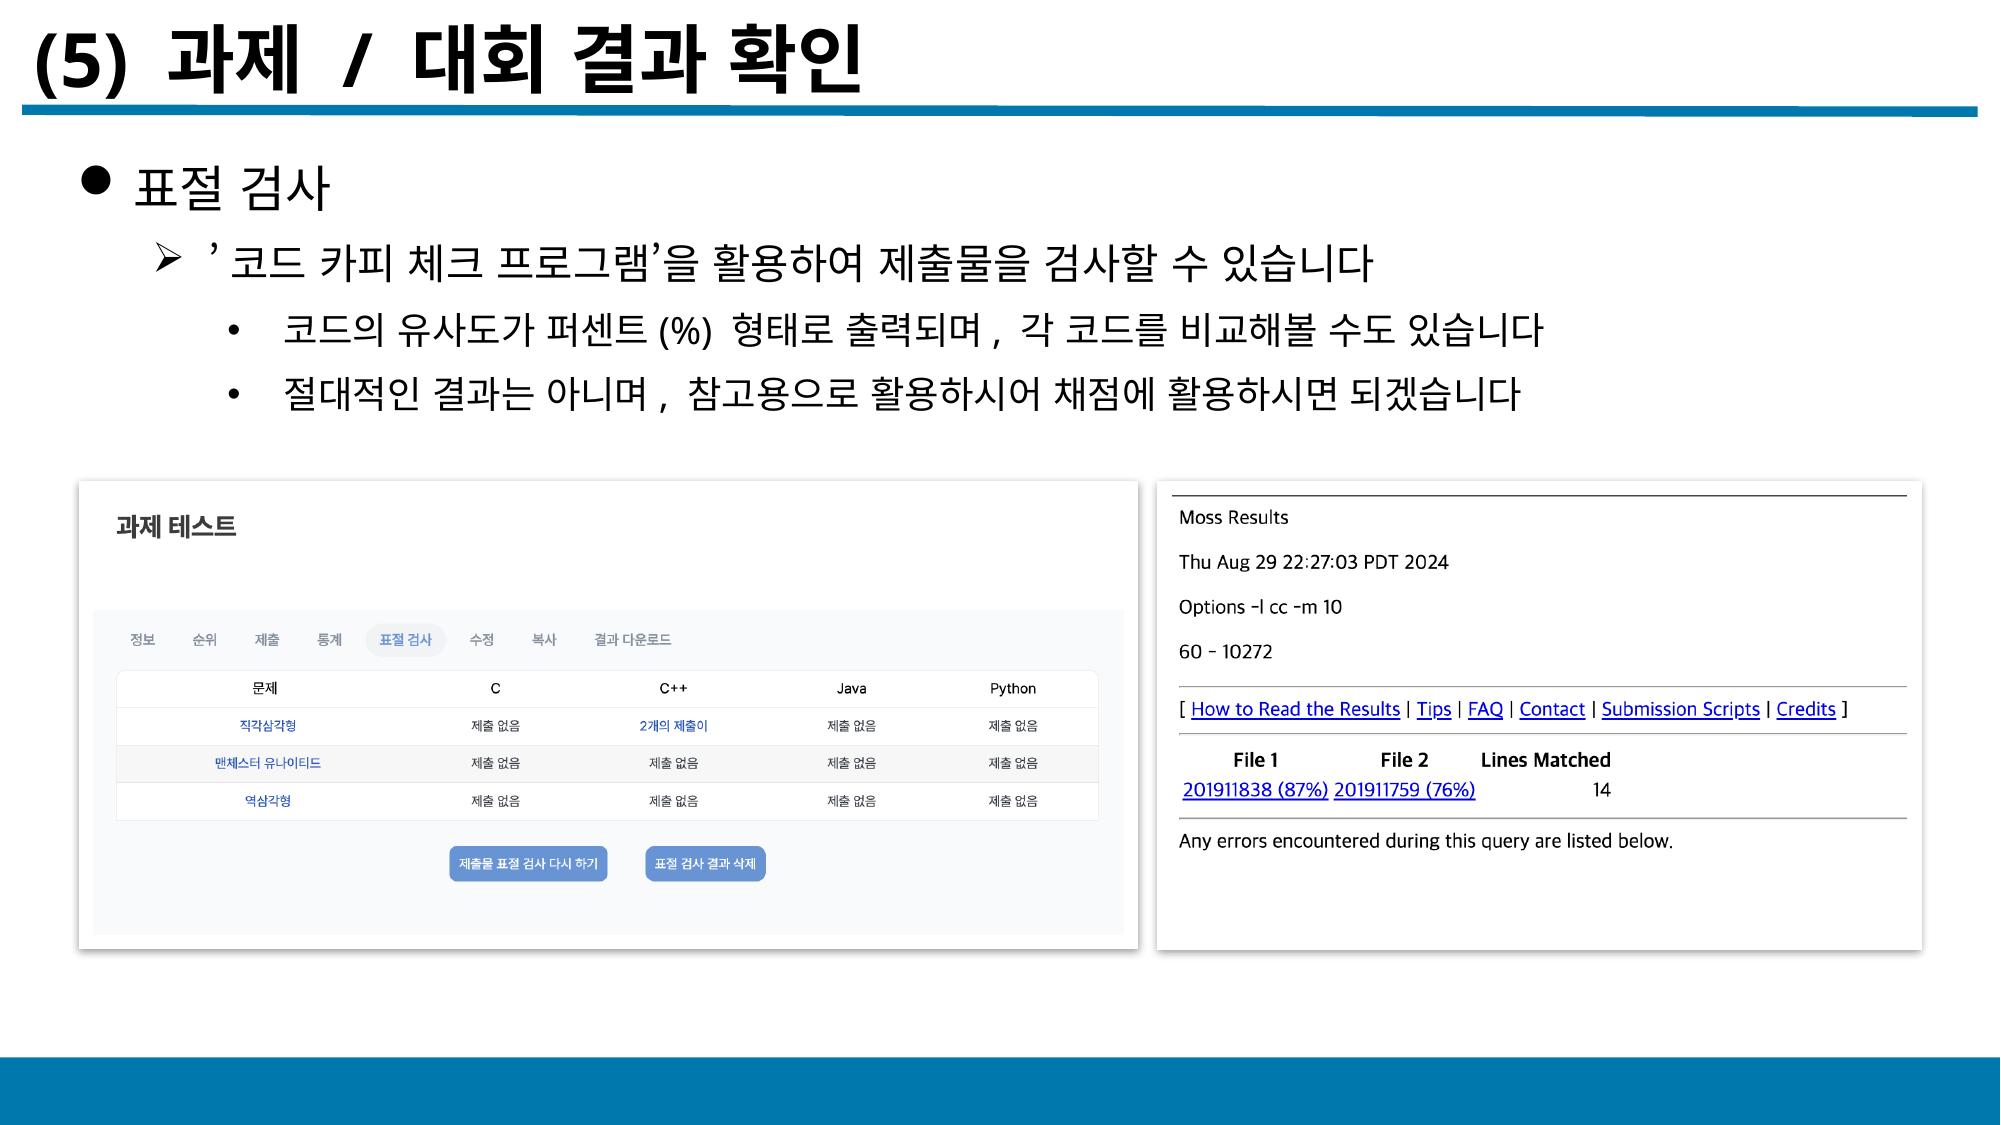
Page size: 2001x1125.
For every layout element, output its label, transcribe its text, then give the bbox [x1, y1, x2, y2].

subtitle 표절 검사 ’코드 카피 체크 프로그램’을 활용하여 제출물을 검사할 수 있습니다 코드의 유사도가 퍼센트(%) 형태로 출력되며, 각 코드를 비교해볼 수도 있습니다 절대적인 결과는 아니며, 참고용으로 활용하시어 채점에 활용하시면 되겠습니다 [62, 137, 1943, 1024]
title (5) 과제 / 대회 결과 확인 [0, 0, 2000, 112]
picture [1171, 494, 1908, 936]
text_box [21, 109, 1979, 113]
text_box [0, 1056, 2000, 1125]
picture [92, 495, 1125, 936]
